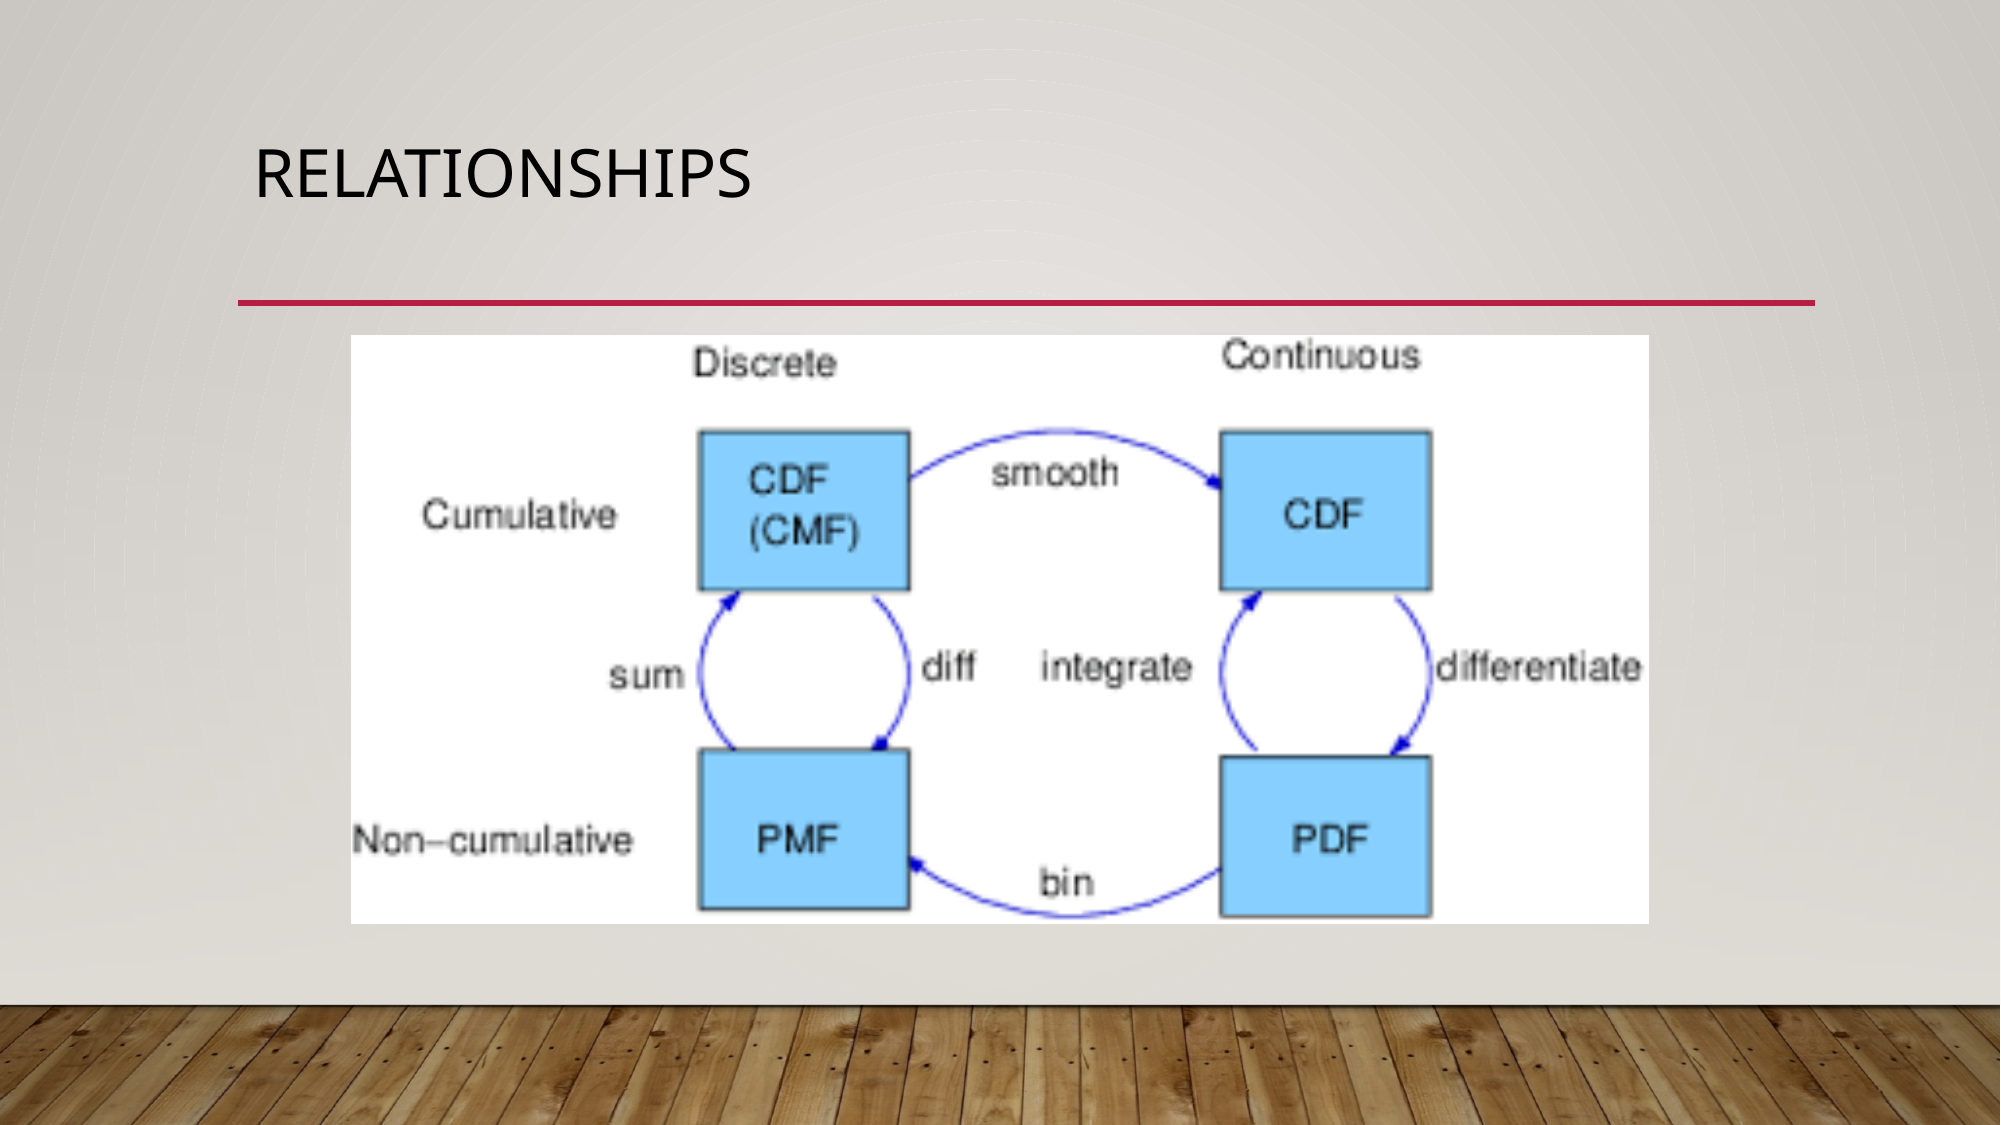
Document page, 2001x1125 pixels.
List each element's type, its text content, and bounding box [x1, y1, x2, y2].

picture [0, 1005, 2000, 1125]
title Relationships [238, 131, 1814, 305]
picture [351, 335, 1649, 924]
